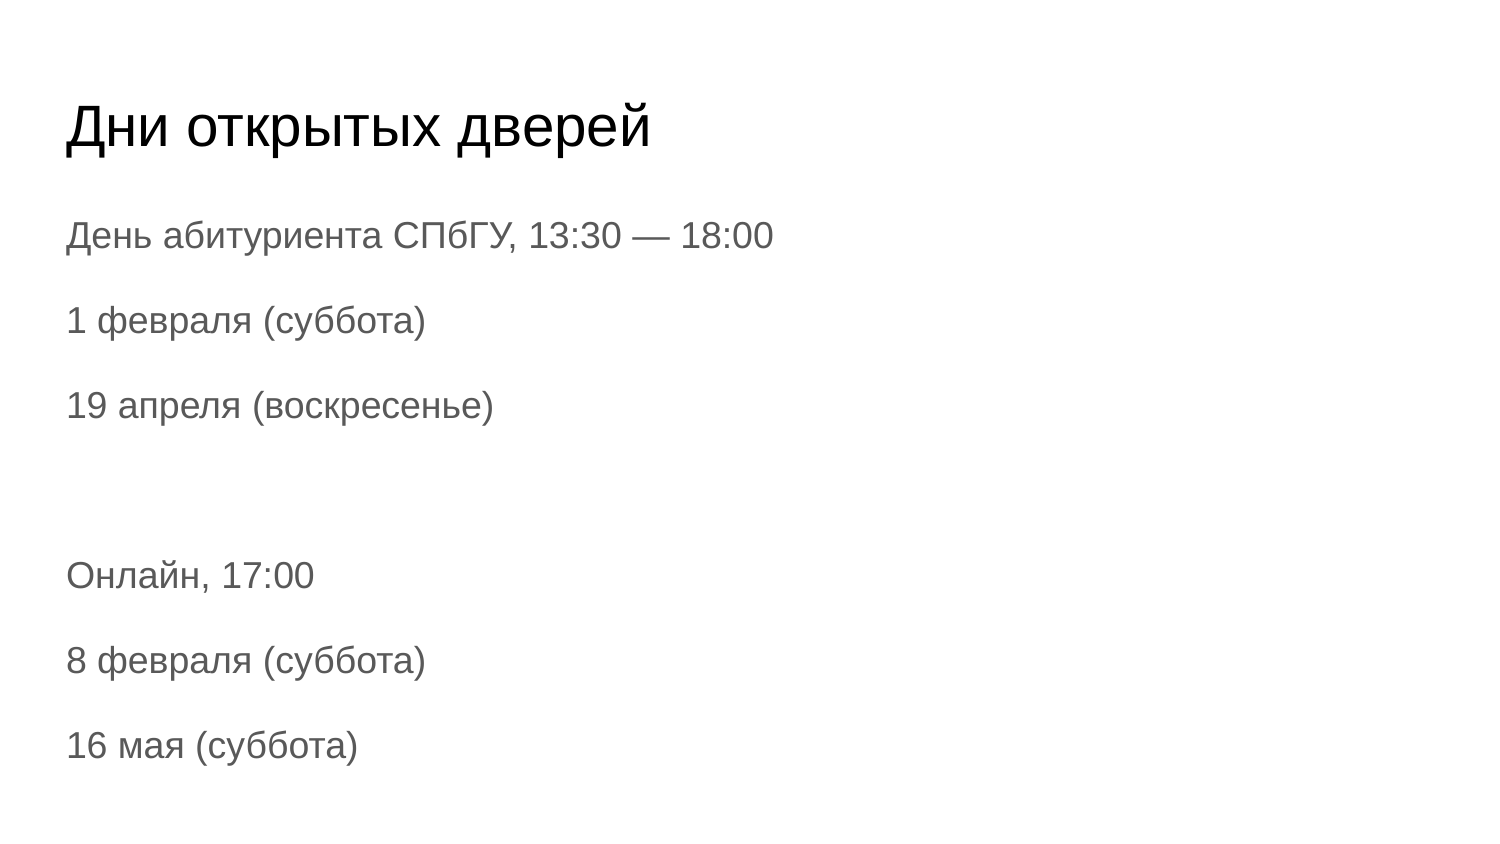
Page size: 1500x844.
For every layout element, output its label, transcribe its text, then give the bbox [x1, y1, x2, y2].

list День абитуриента СПбГУ, 13:30 — 18:00 1 февраля (суббота) 19 апреля (воскресенье) Онлайн, 17:00 8 февраля (суббота) 16 мая (суббота) [51, 189, 1449, 750]
title Дни открытых дверей [51, 72, 1449, 167]
